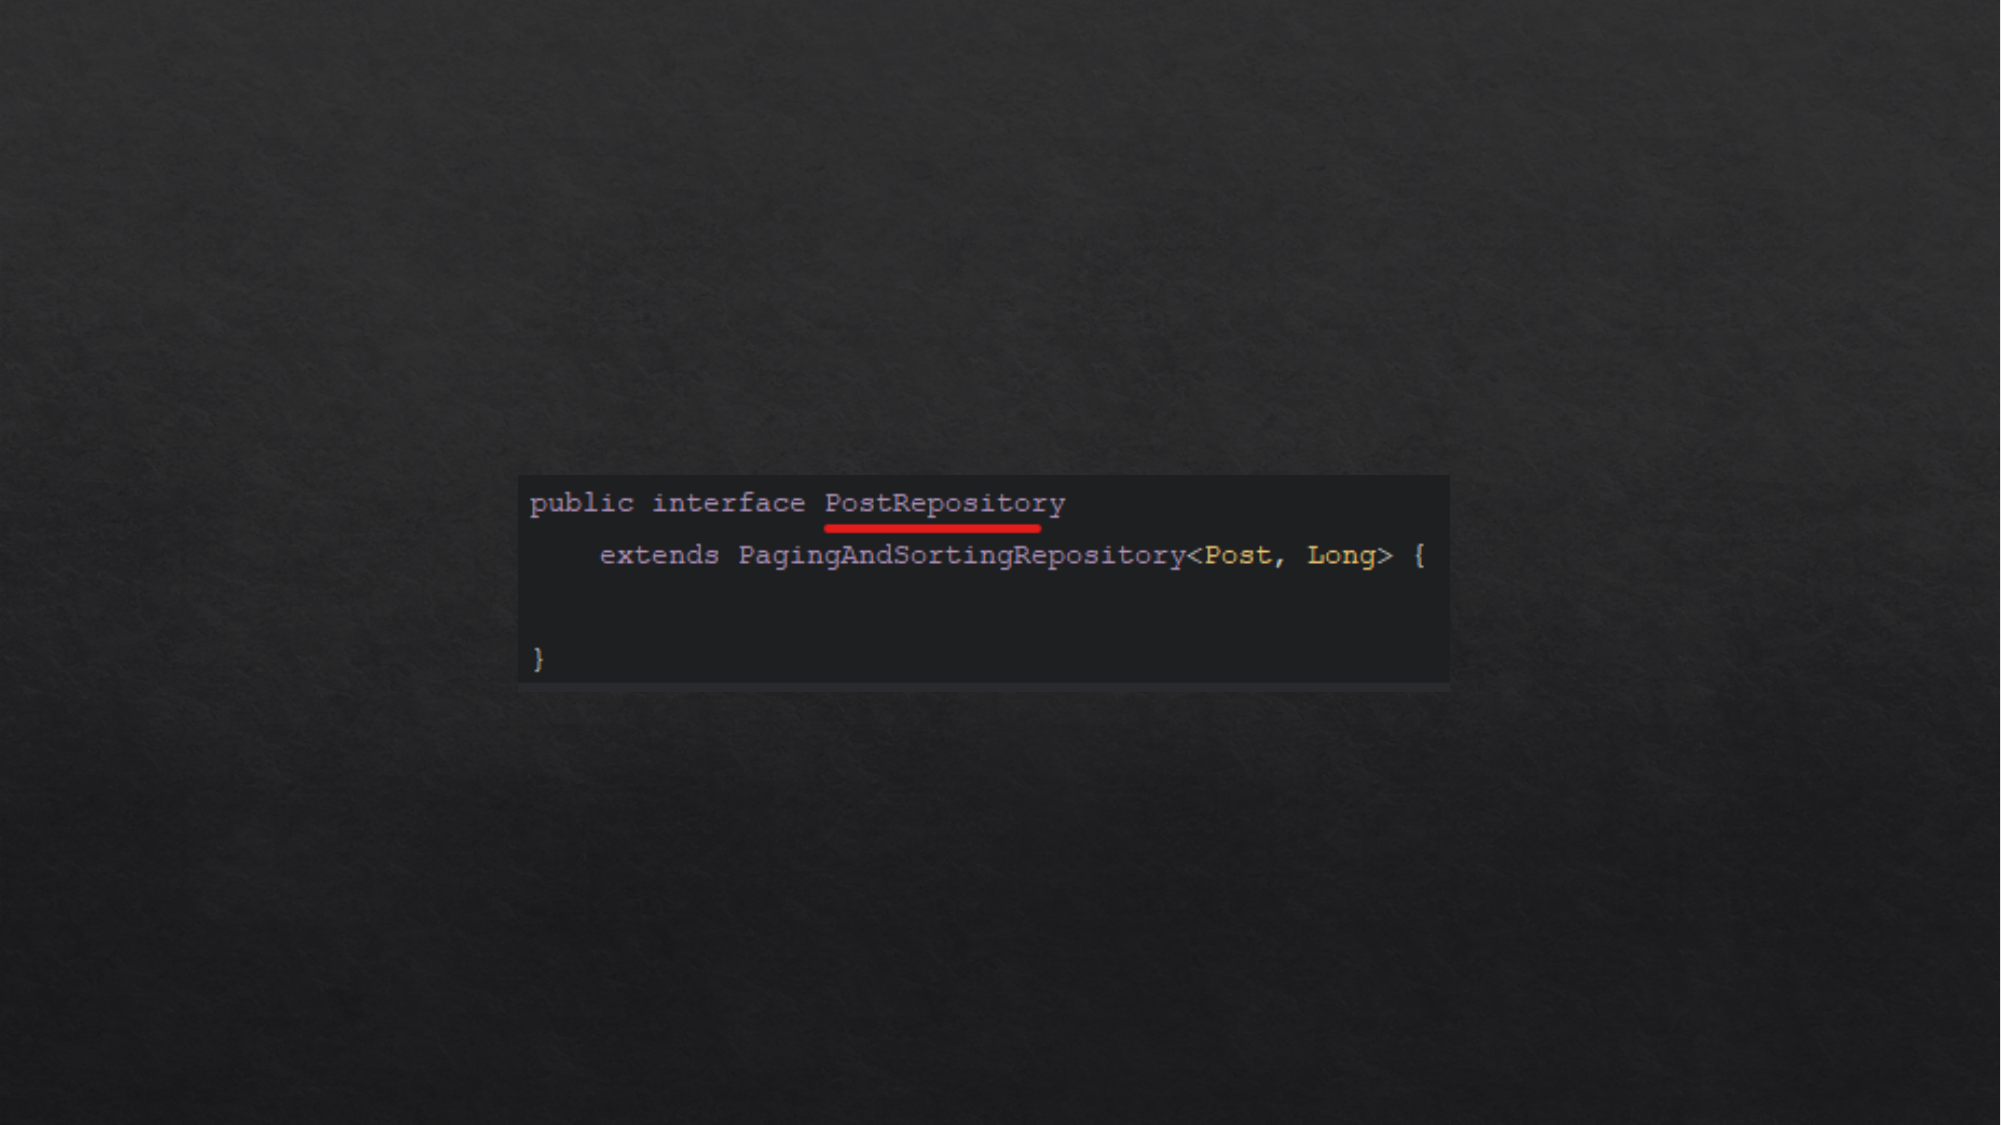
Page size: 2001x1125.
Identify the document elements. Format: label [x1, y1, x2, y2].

picture [517, 475, 1451, 692]
